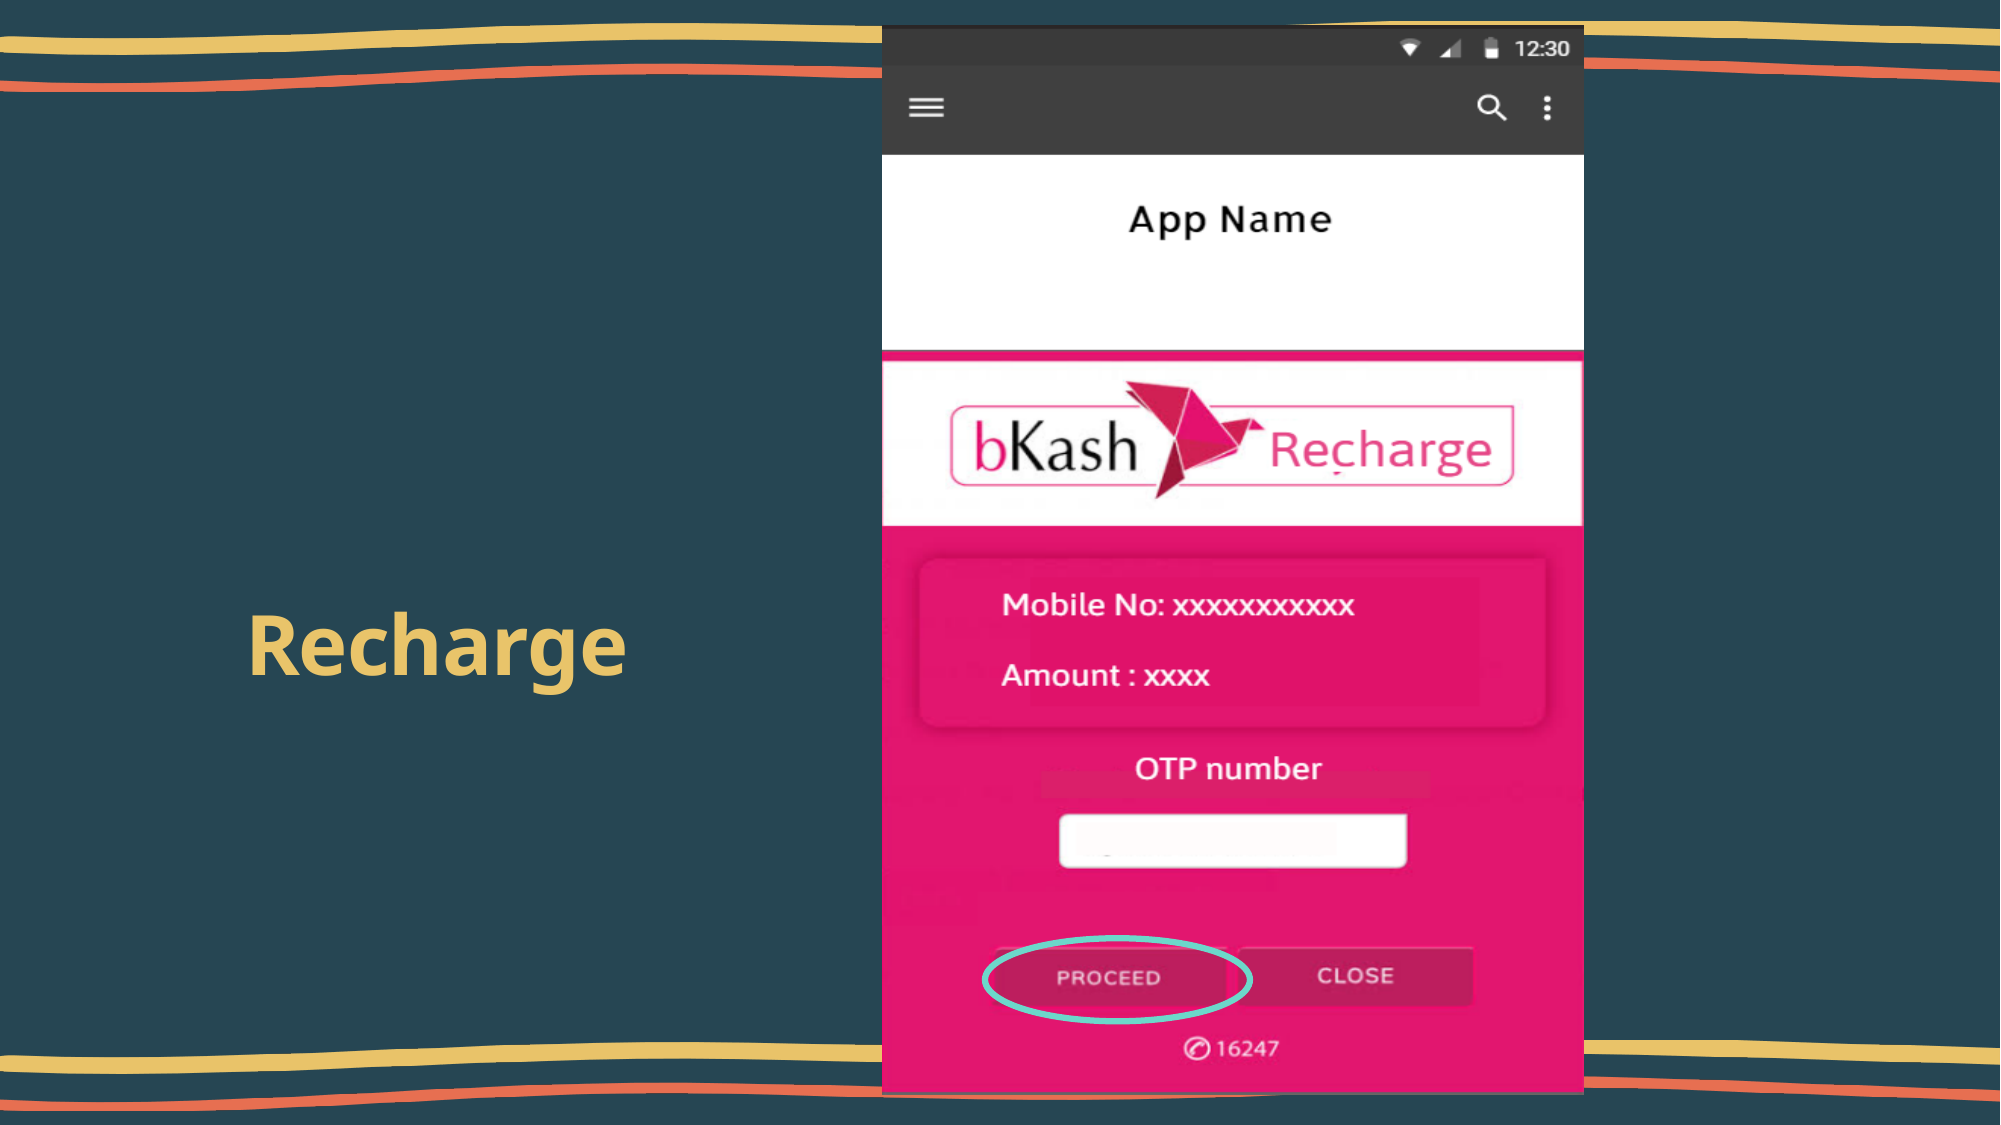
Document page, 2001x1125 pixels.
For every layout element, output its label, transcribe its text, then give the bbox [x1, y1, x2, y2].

picture [0, 21, 2000, 1111]
title Recharge [108, 556, 766, 693]
